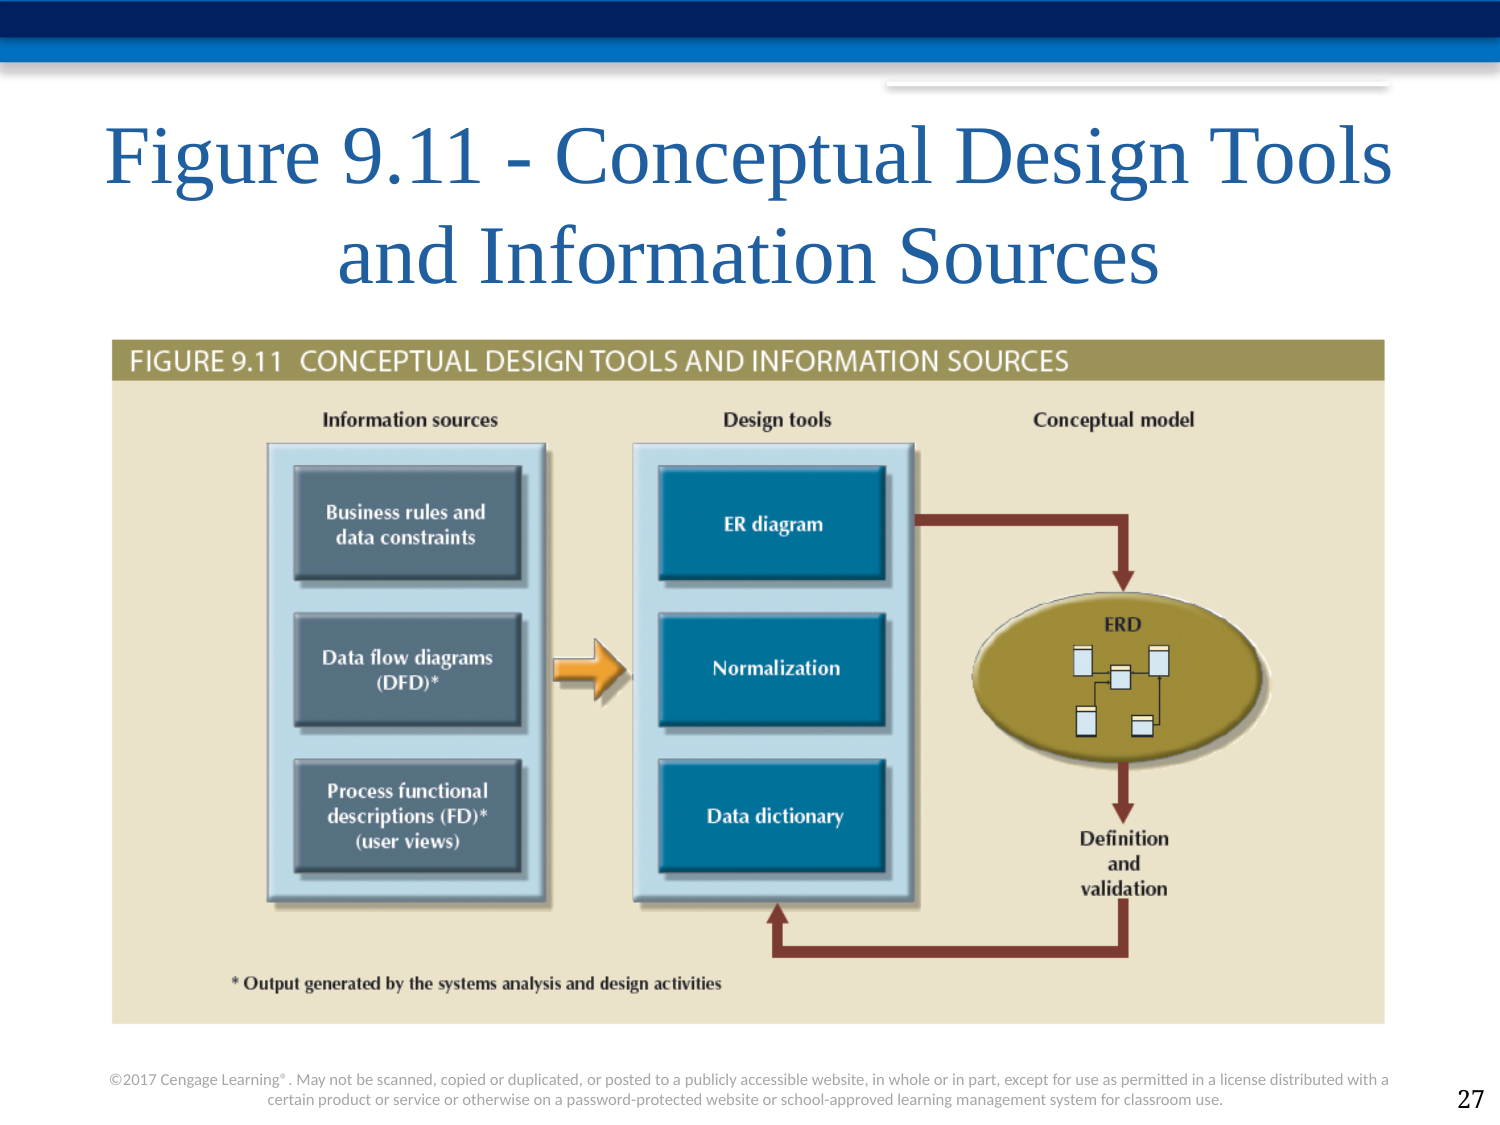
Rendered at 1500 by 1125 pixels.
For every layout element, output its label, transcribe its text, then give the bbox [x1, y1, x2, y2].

slide_number 27 [1425, 1074, 1500, 1125]
picture [99, 324, 1398, 1037]
title Figure 9.11 - Conceptual Design Tools and Information Sources [75, 112, 1425, 288]
